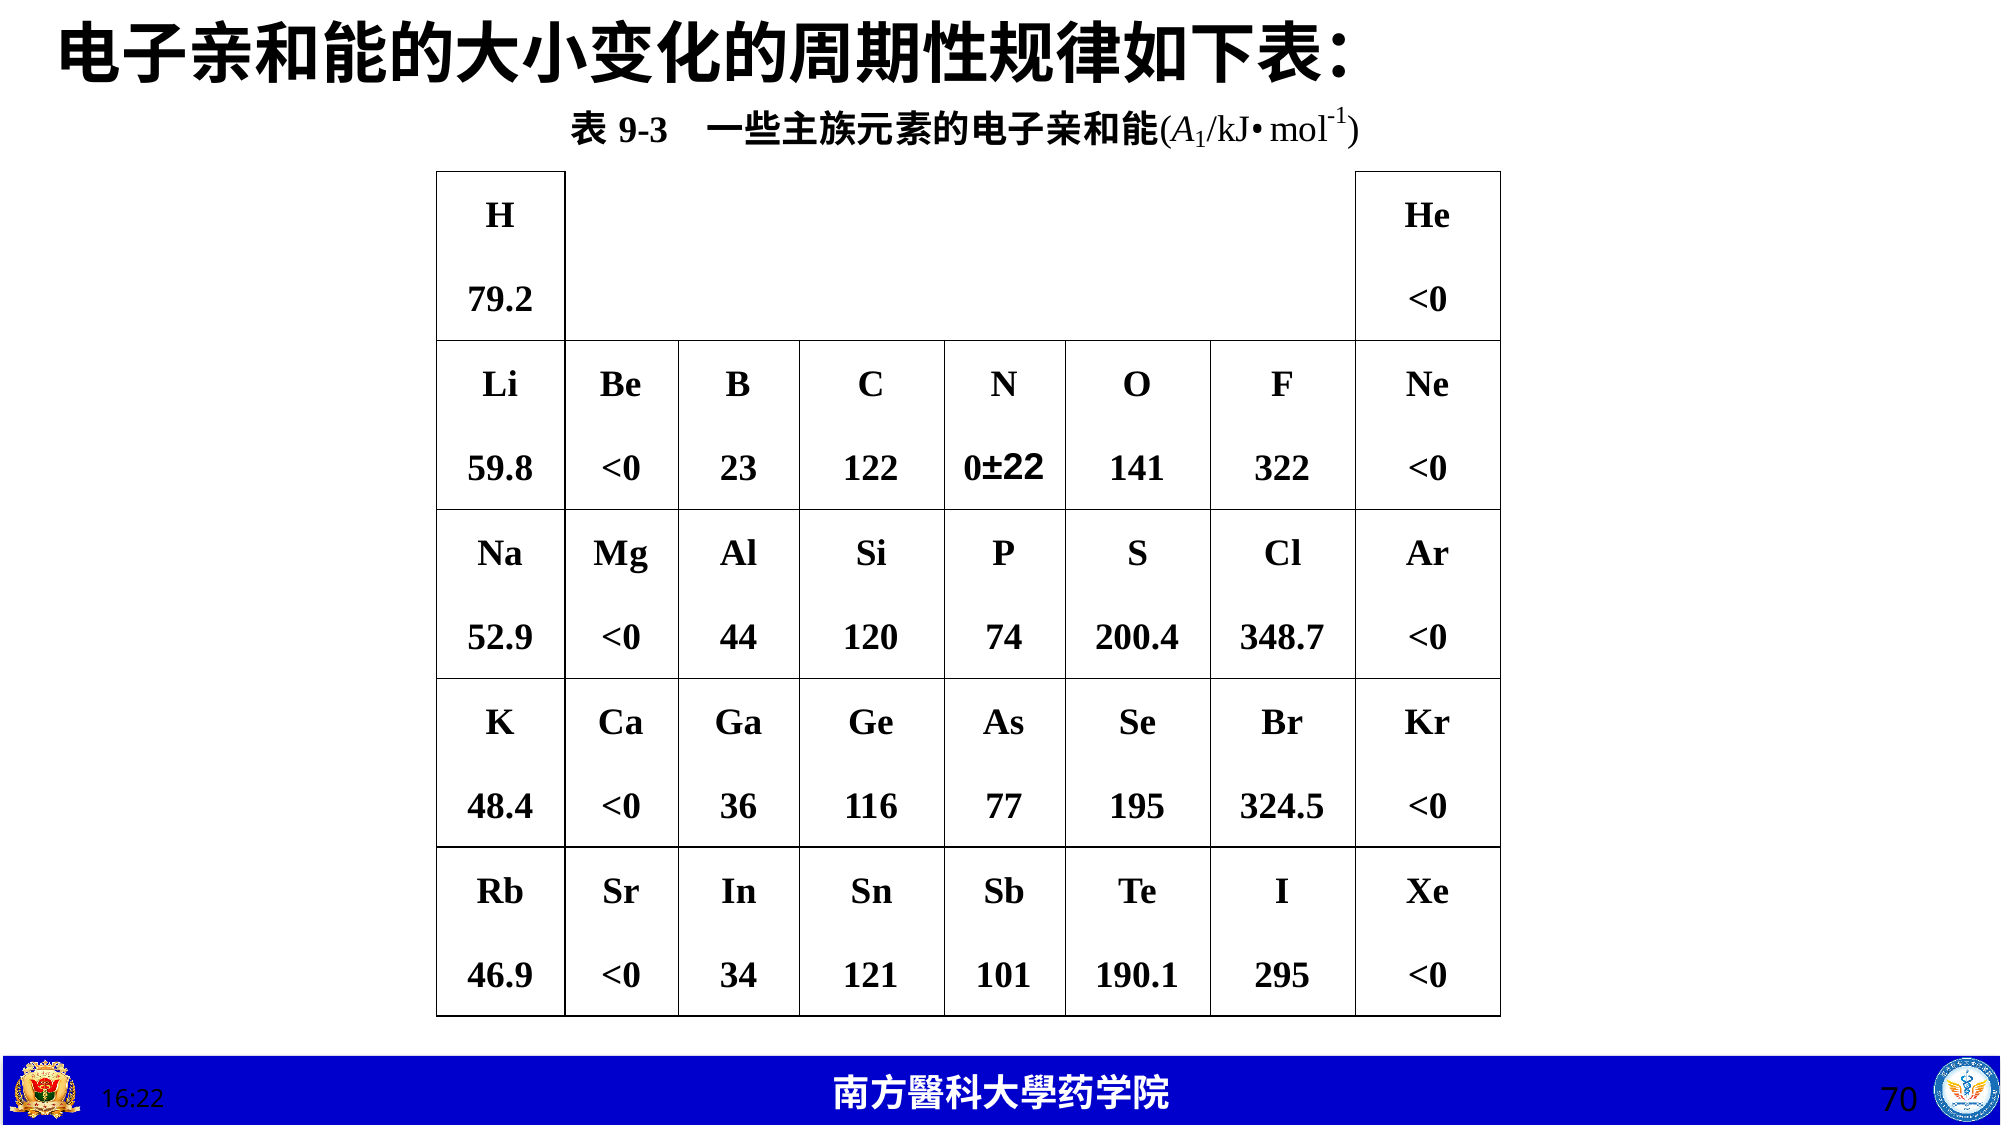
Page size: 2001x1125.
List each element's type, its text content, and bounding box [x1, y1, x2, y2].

picture [1934, 1057, 2000, 1122]
picture [3, 1057, 86, 1120]
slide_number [85, 1061, 553, 1125]
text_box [420, 86, 1509, 1060]
slide_number 70 [1466, 1055, 1934, 1125]
text_box 电子亲和能的大小变化的周期性规律如下表： [39, 3, 1405, 98]
